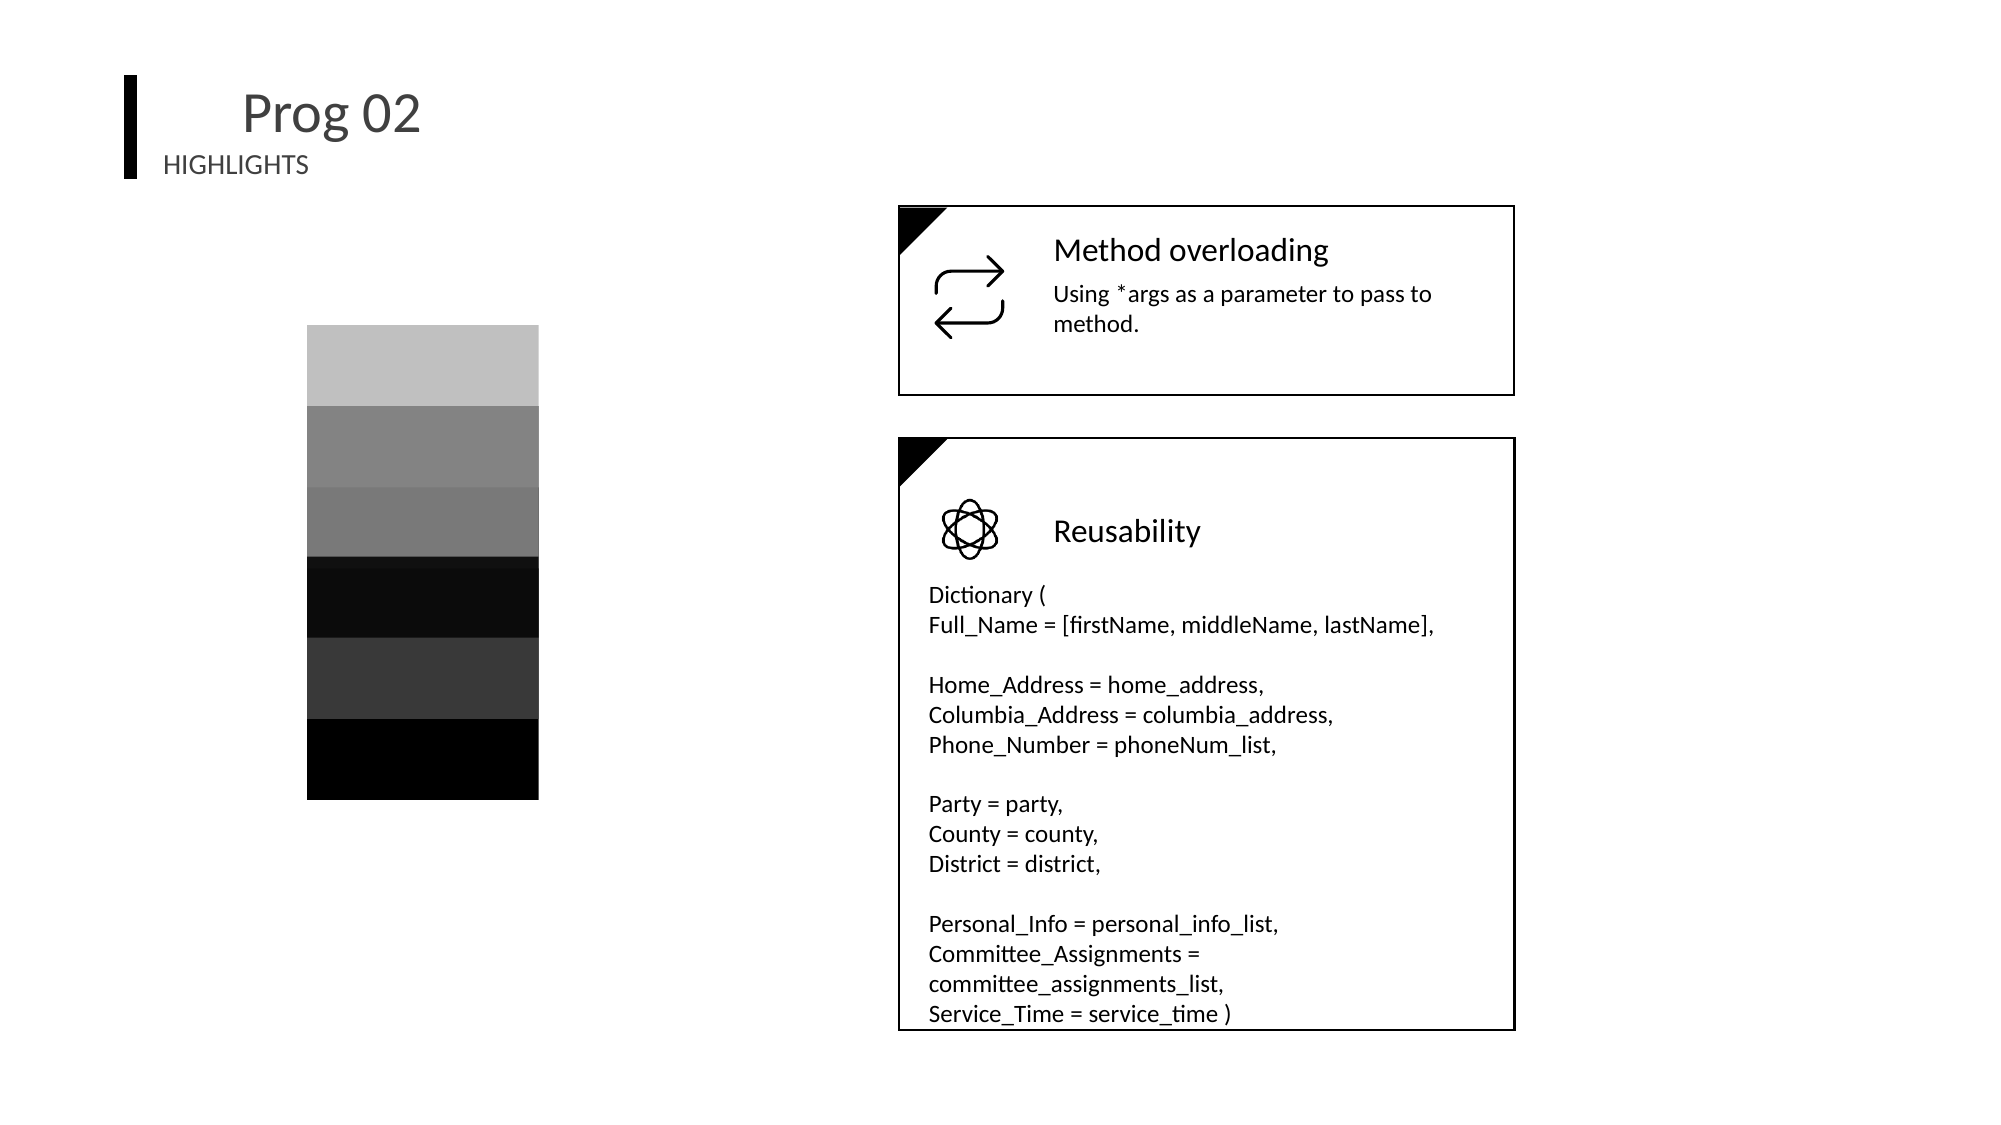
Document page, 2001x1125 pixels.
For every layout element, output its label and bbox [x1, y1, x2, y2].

text_box [898, 205, 1515, 395]
text_box [898, 438, 1515, 1030]
text_box [307, 325, 539, 800]
text_box [98, 67, 565, 189]
